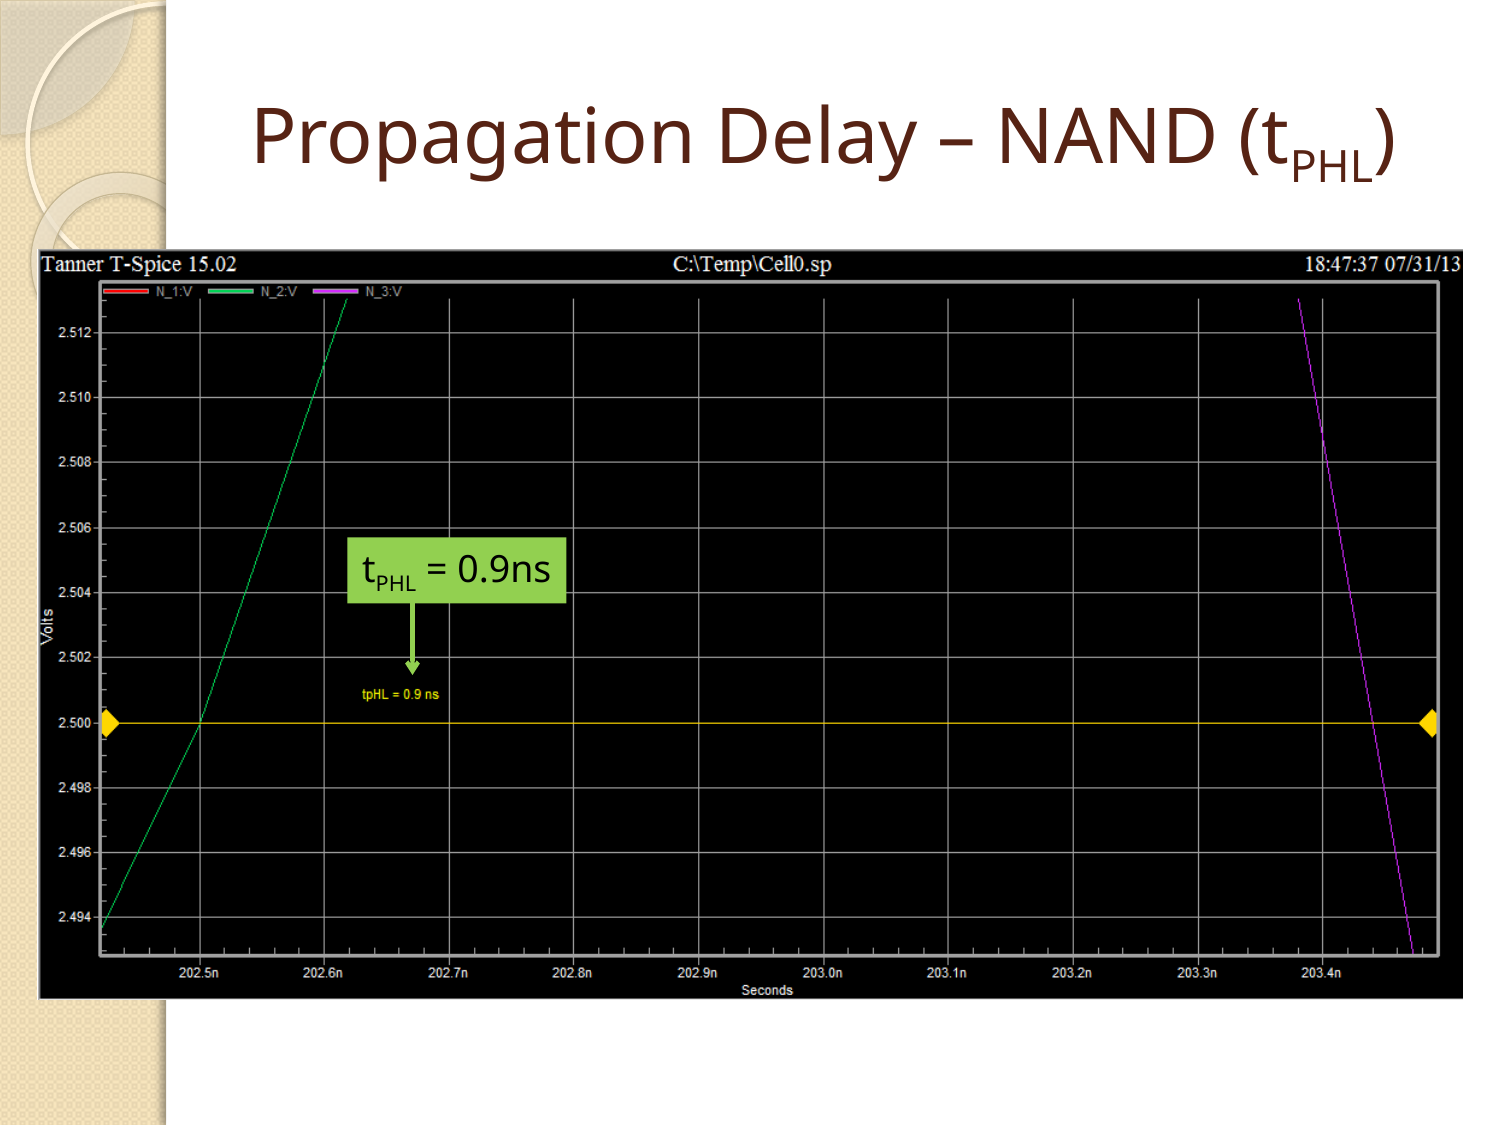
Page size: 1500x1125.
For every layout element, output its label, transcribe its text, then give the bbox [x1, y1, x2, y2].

title Propagation Delay – NAND (tPHL) [235, 45, 1466, 233]
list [37, 249, 1463, 1001]
